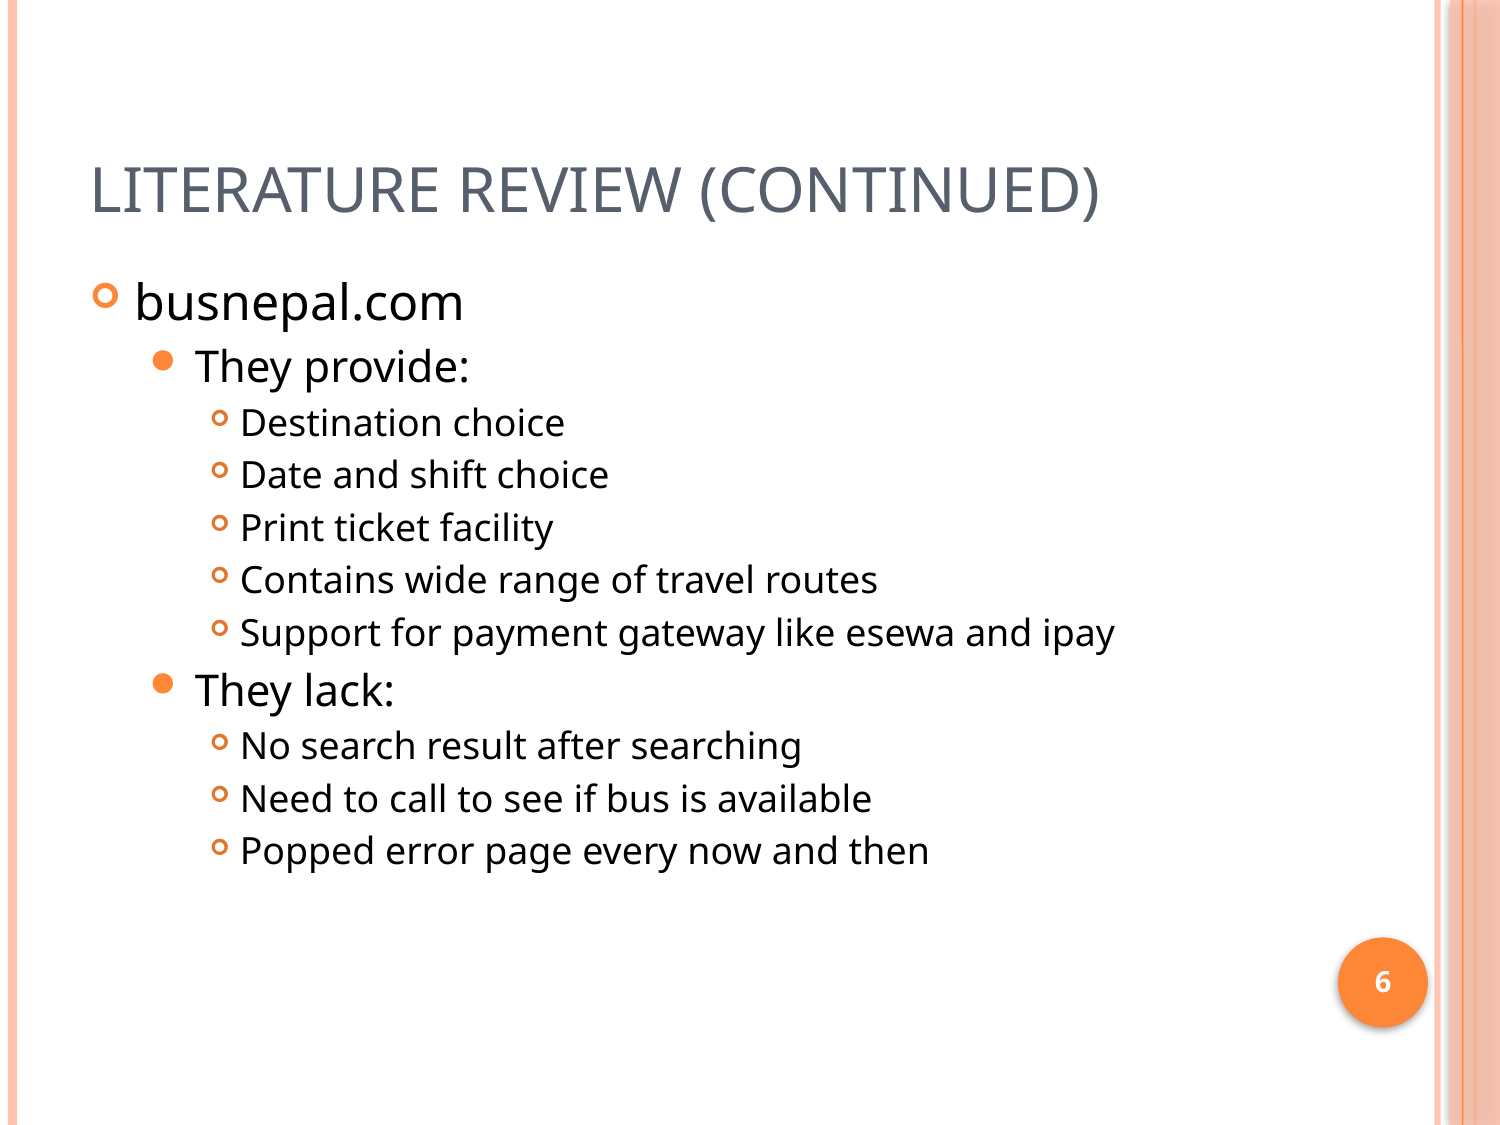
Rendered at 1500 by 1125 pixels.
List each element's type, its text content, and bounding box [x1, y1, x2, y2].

slide_number 6 [1333, 940, 1434, 1027]
list busnepal.com They provide: Destination choice Date and shift choice Print ticket facility Contains wide range of travel routes Support for payment gateway like esewa and ipay They lack: No search result after searching Need to call to see if bus is available Popped error page every now and then [75, 262, 1300, 1062]
title Literature Review (Continued) [75, 45, 1300, 233]
